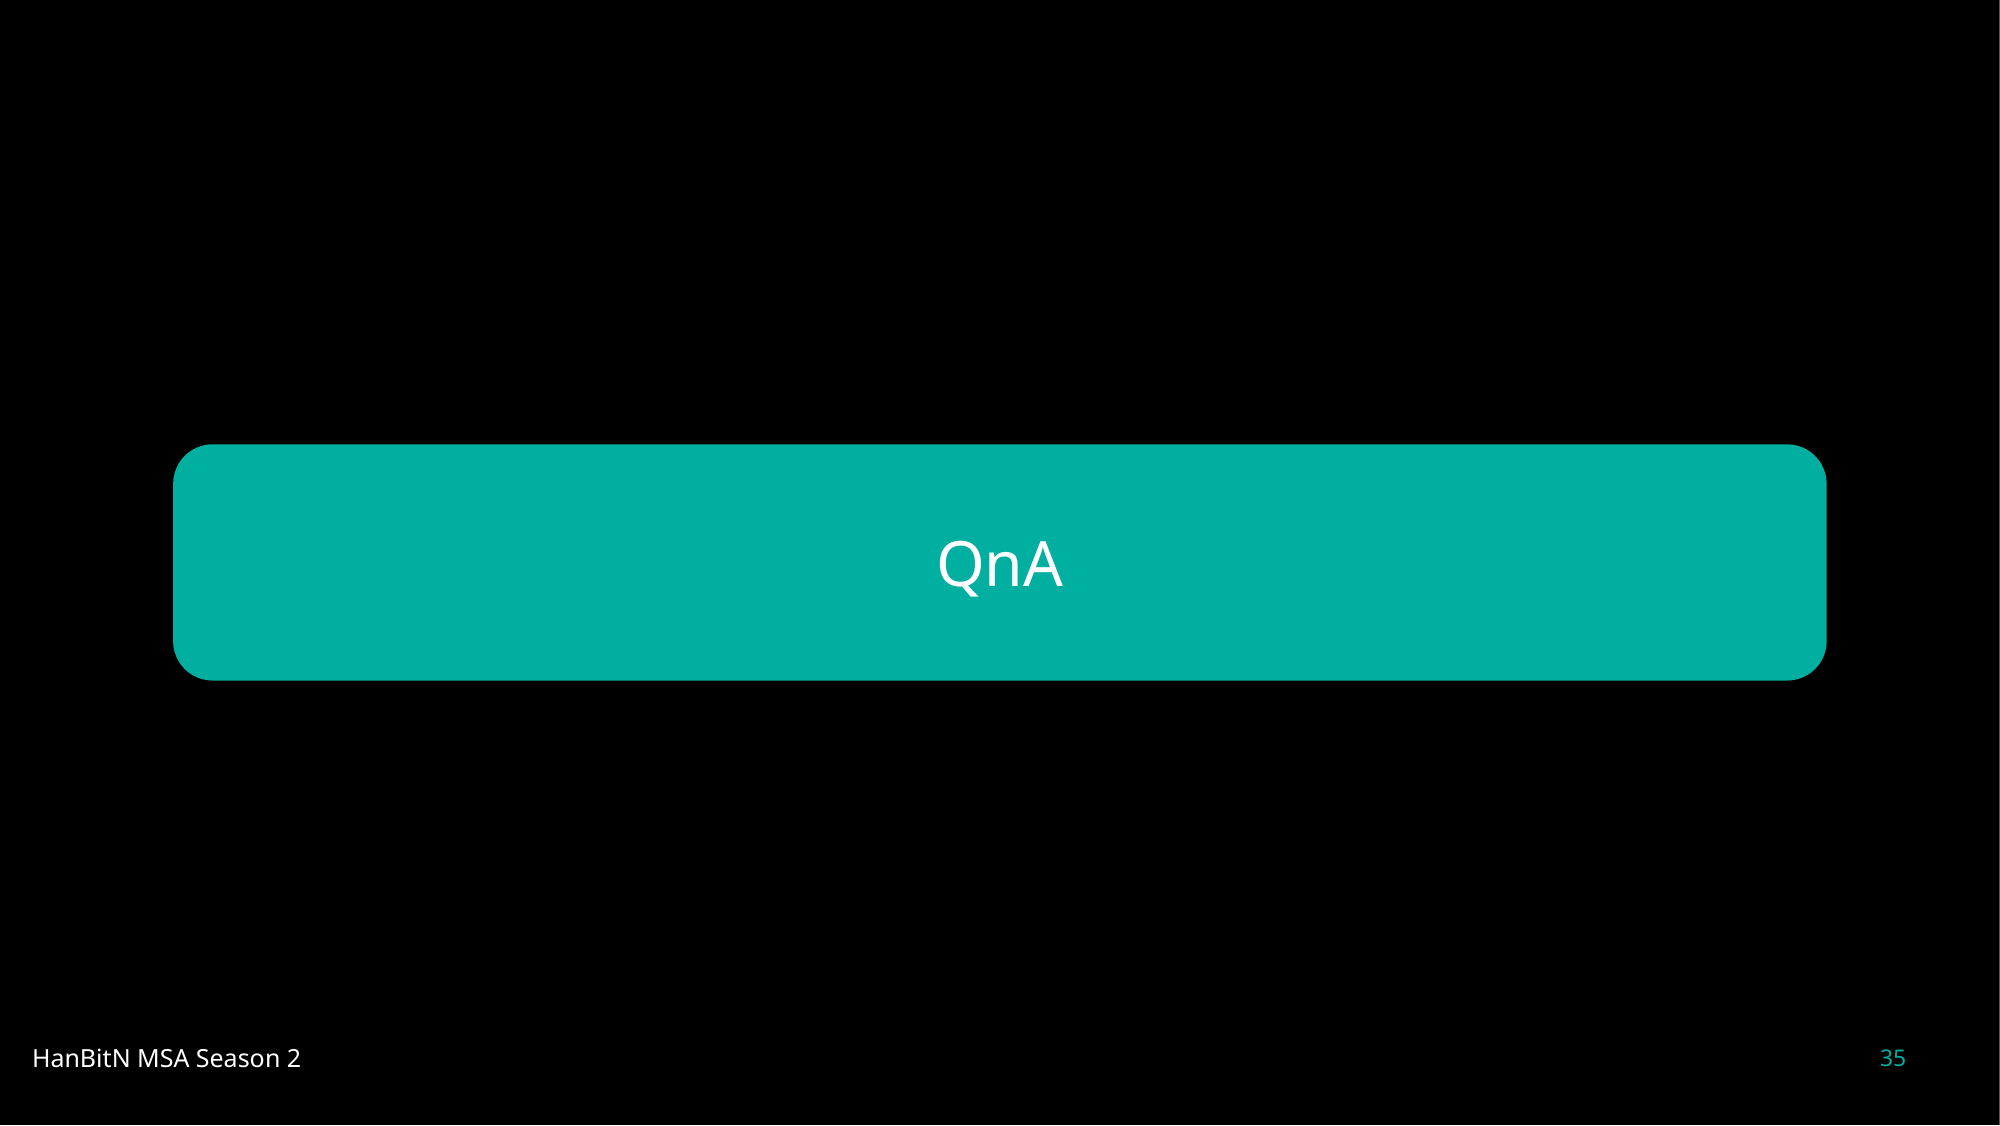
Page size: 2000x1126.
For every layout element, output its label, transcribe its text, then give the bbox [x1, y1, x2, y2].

text_box [170, 442, 1829, 683]
text_box QnA [531, 517, 1469, 607]
